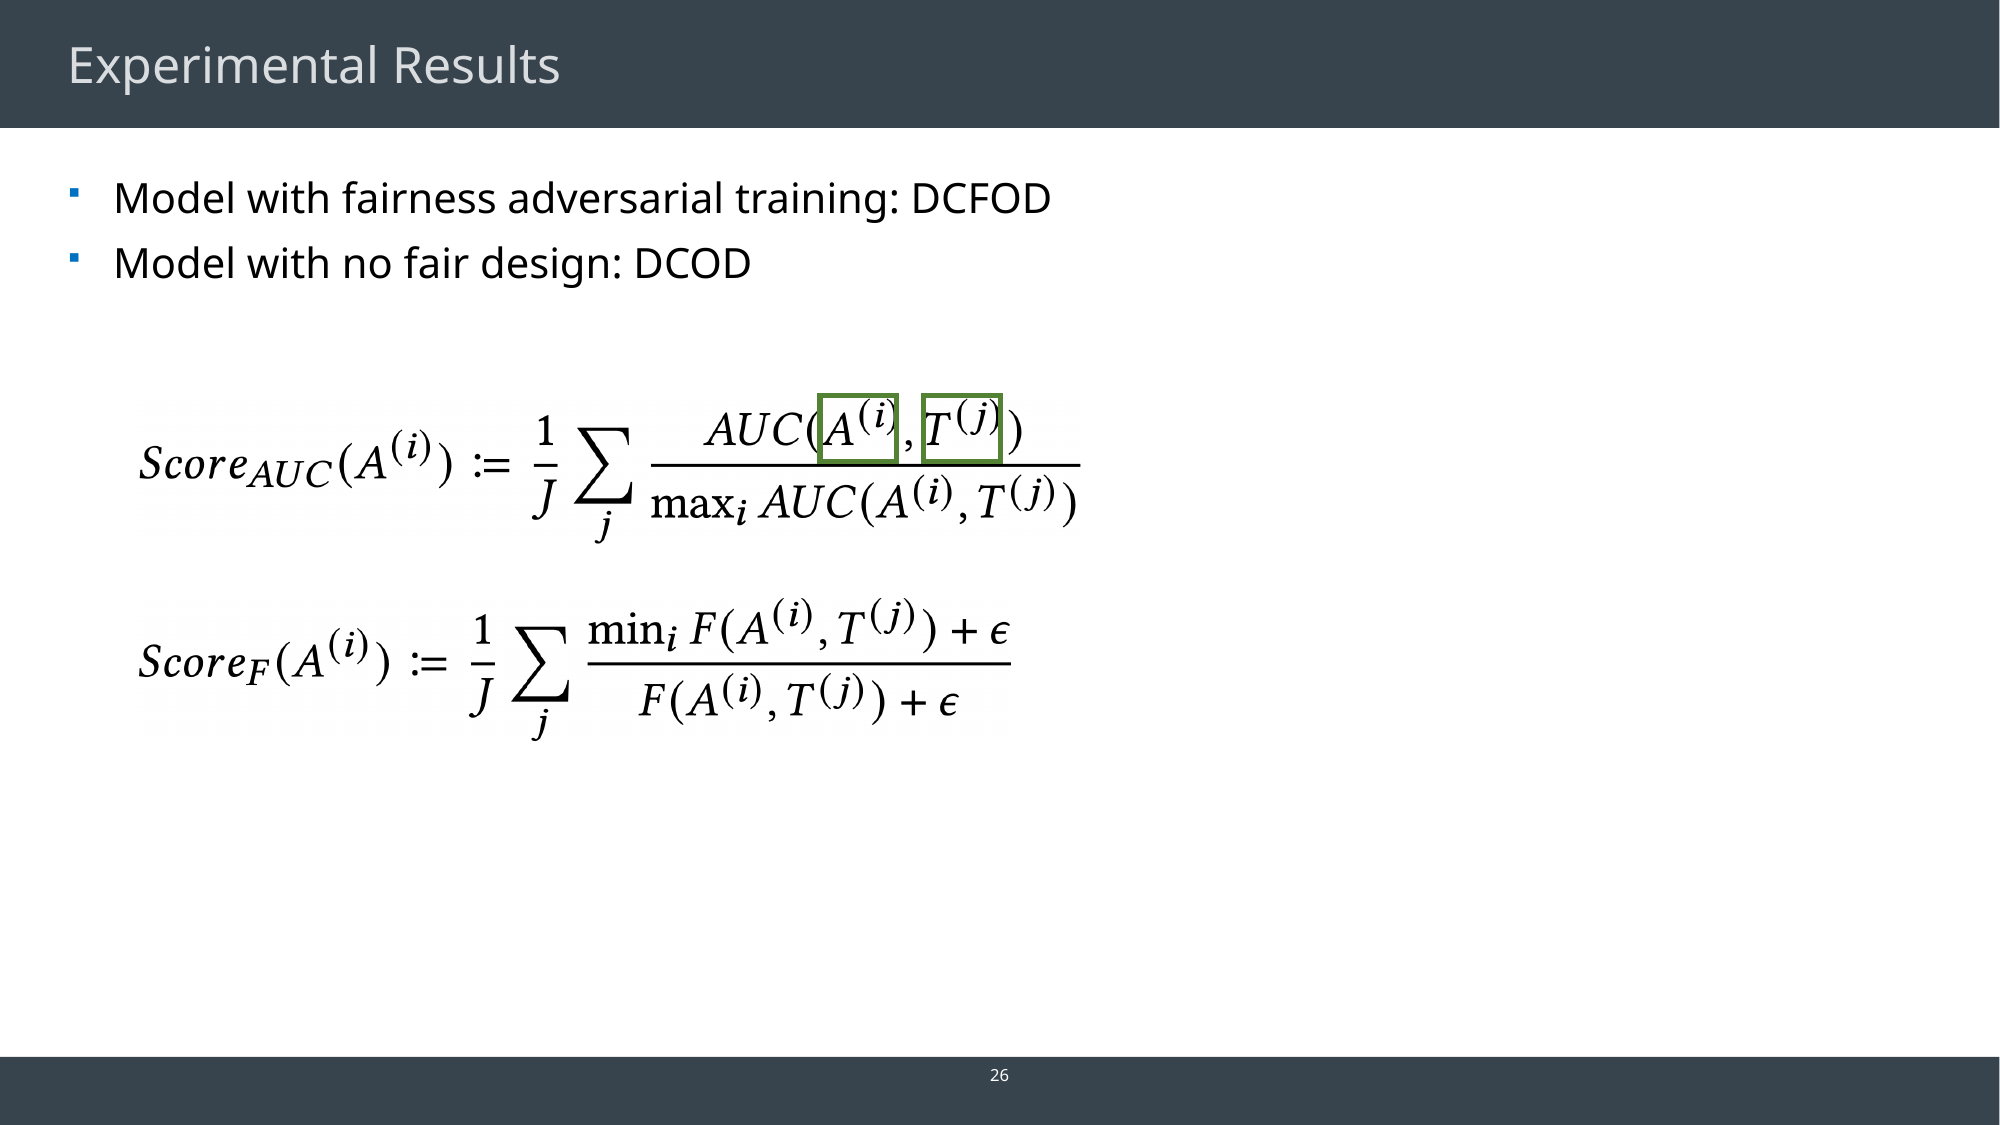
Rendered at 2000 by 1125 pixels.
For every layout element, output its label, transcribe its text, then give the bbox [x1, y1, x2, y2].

title Experimental Results [49, 30, 1950, 98]
list Model with fairness adversarial training: DCFOD Model with no fair design: DCOD [49, 162, 1950, 1013]
picture [135, 395, 1084, 546]
slide_number 26 [916, 1062, 1083, 1091]
picture [135, 593, 1015, 744]
